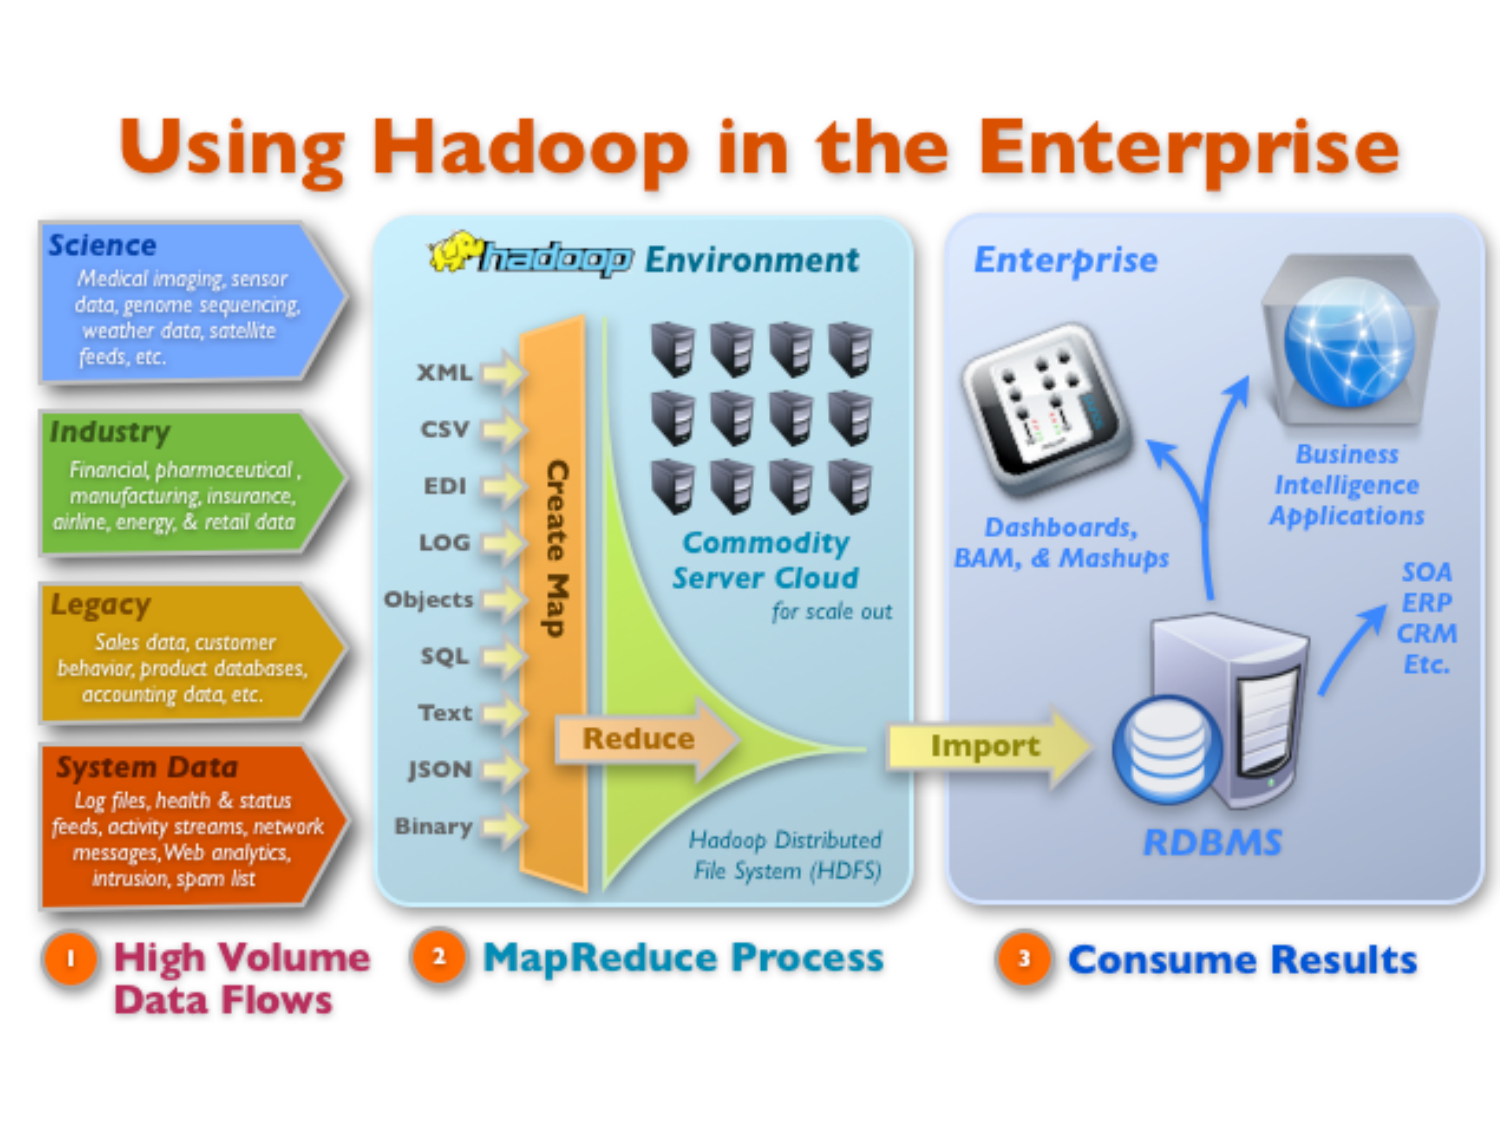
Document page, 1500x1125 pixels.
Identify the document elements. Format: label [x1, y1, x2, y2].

picture [21, 111, 1500, 1033]
